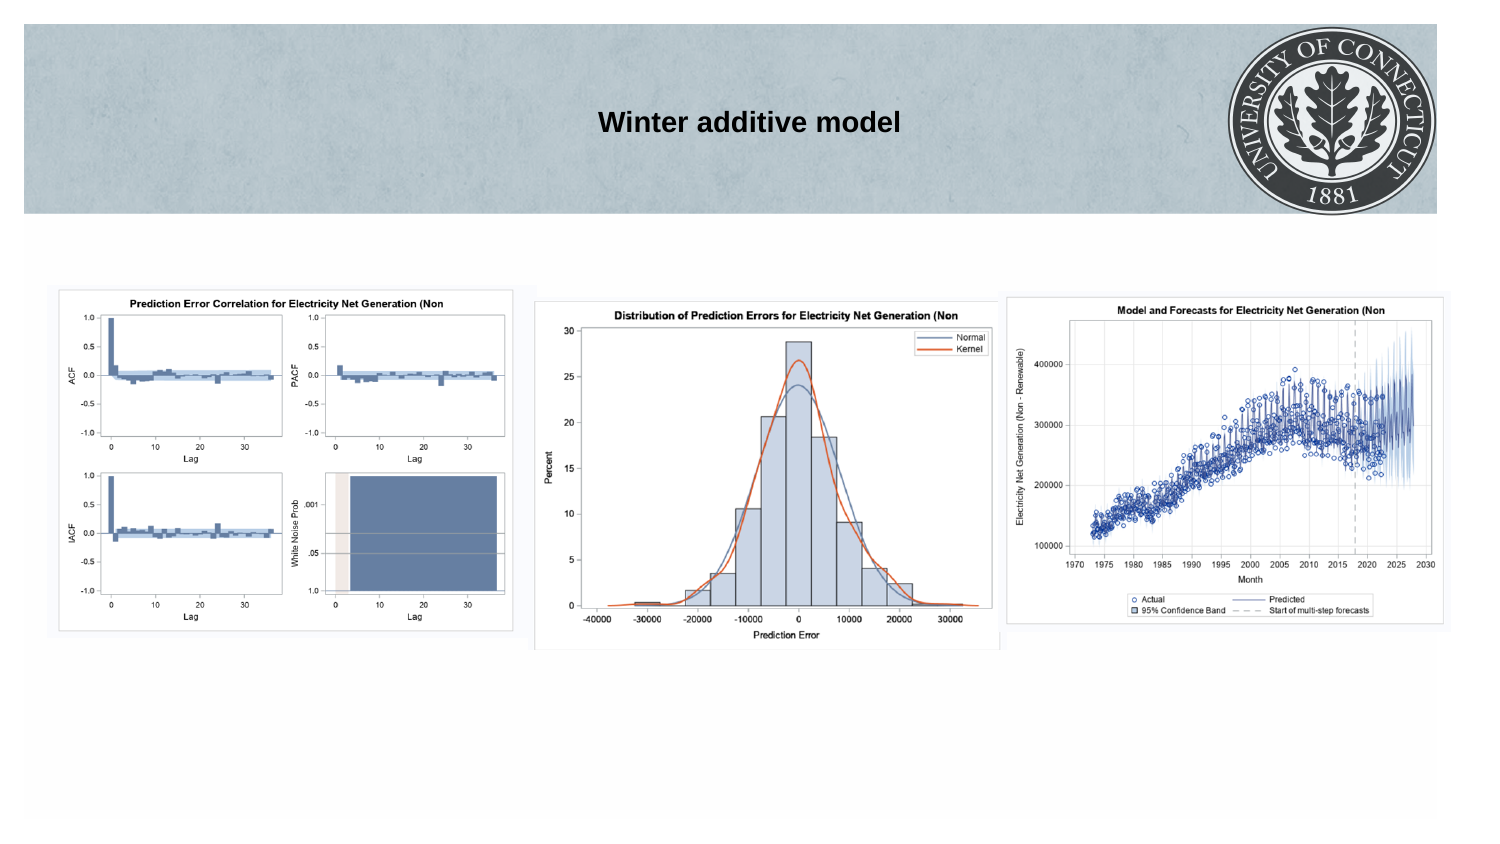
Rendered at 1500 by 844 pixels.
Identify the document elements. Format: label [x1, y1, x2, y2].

picture [24, 24, 1452, 819]
